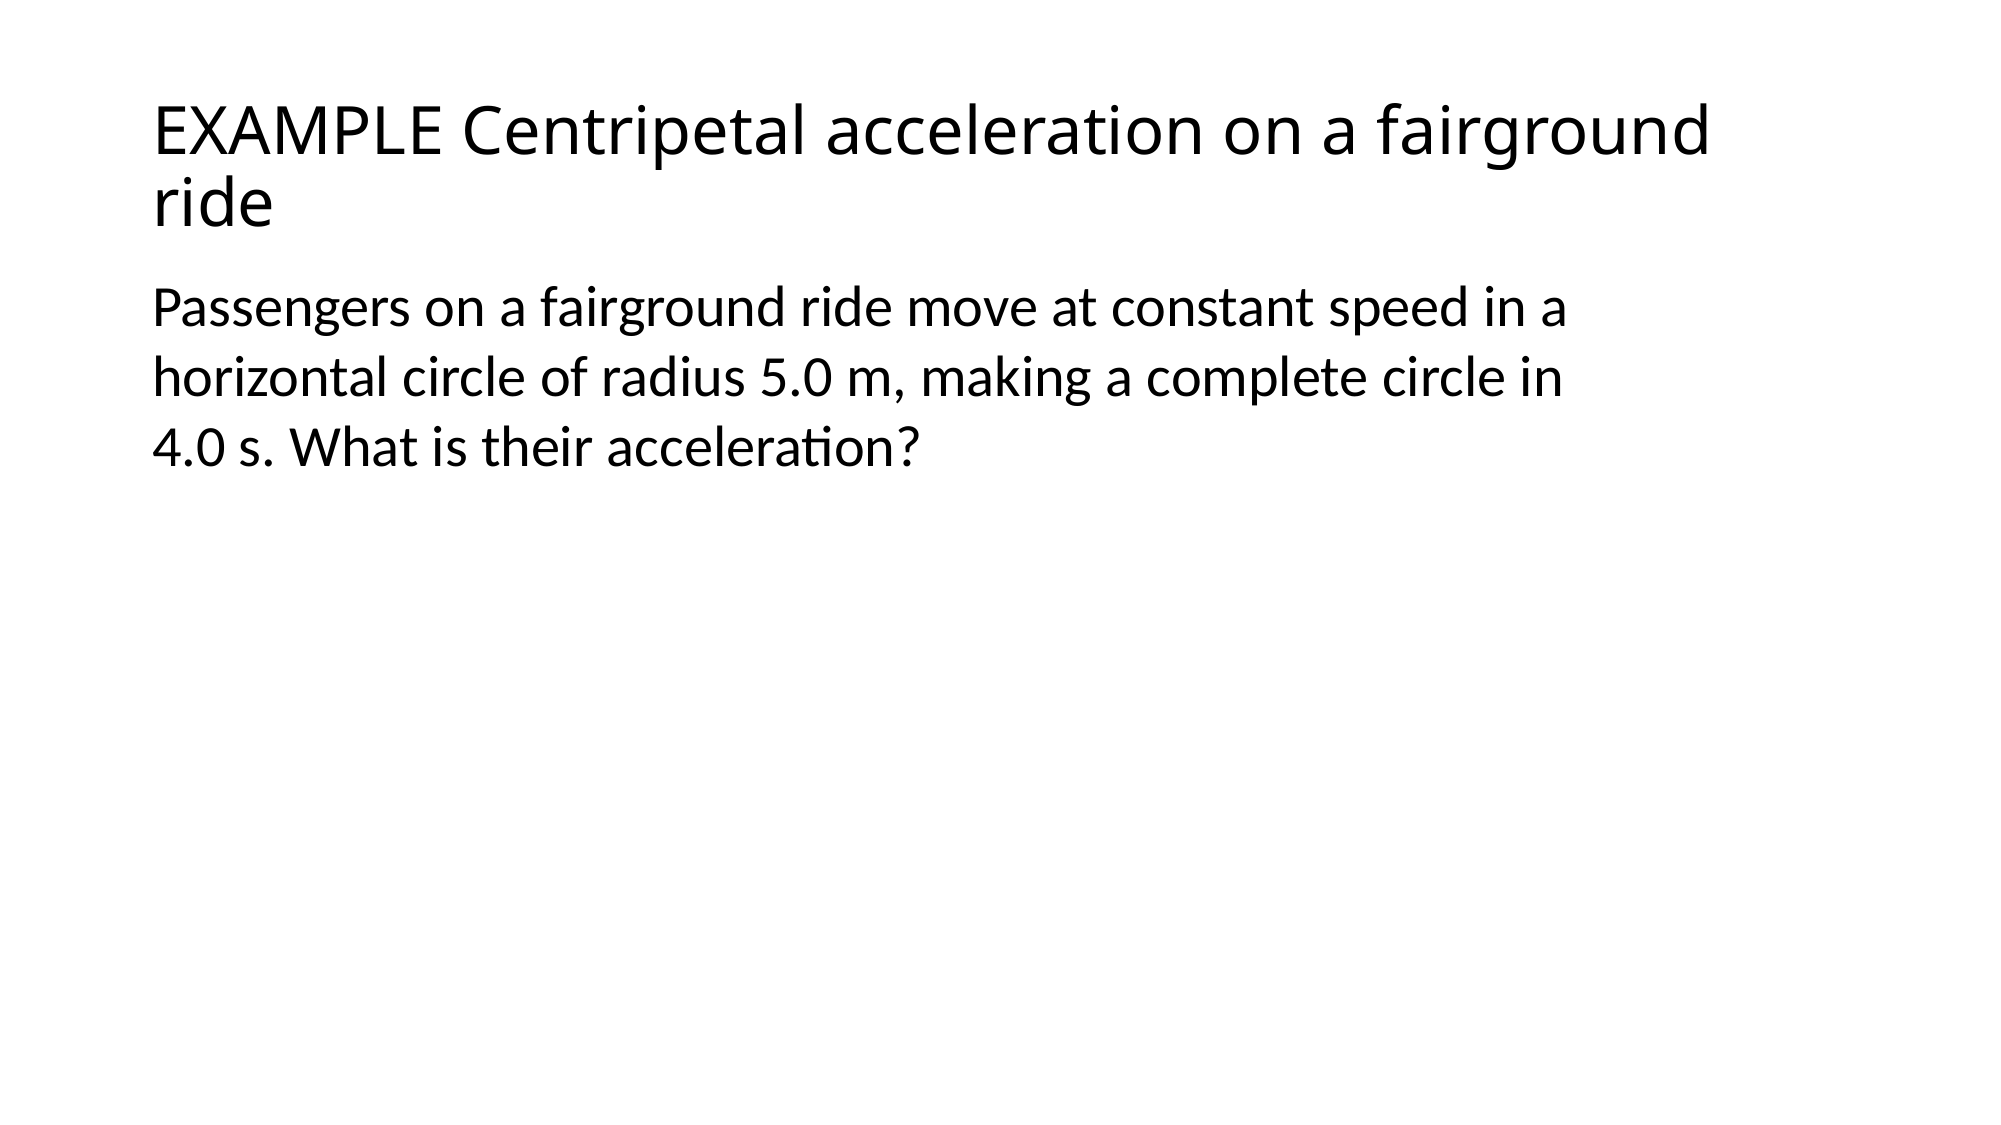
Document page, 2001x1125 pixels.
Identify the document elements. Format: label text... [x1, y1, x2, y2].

title EXAMPLE Centripetal acceleration on a fairground ride [137, 59, 1863, 278]
text_box Passengers on a fairground ride move at constant speed in a horizontal circle of radius 5.0 m, making a complete circle in 4.0 s. What is their acceleration? [137, 260, 1614, 486]
